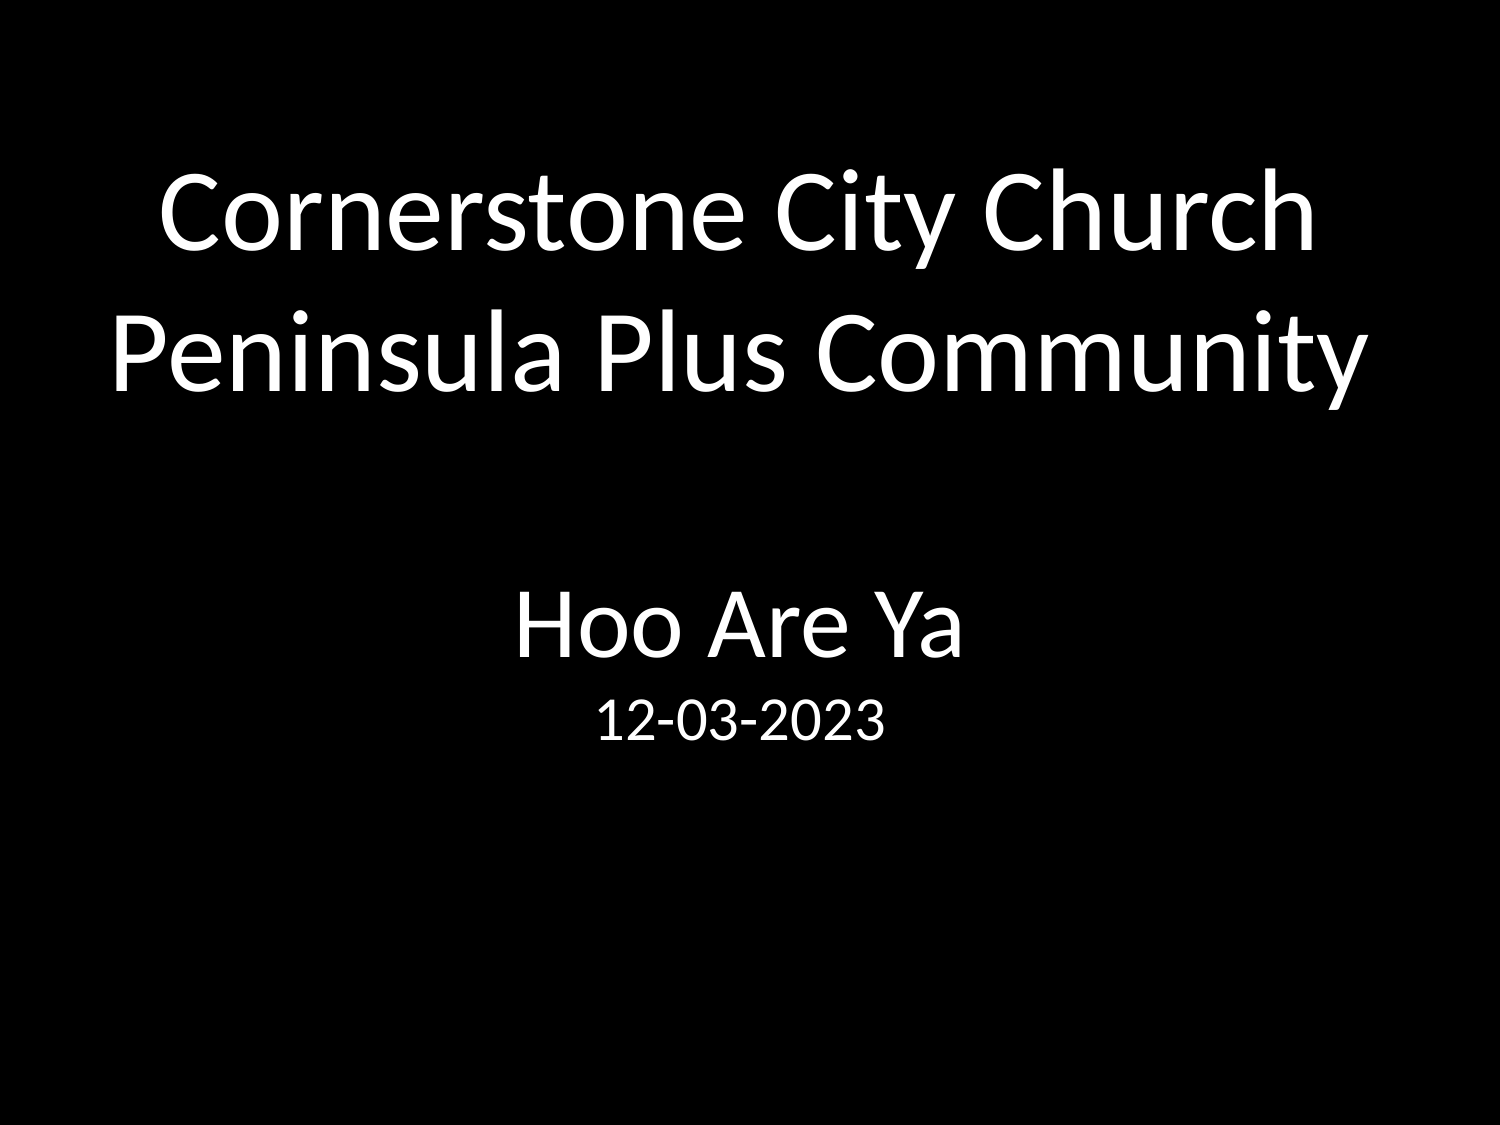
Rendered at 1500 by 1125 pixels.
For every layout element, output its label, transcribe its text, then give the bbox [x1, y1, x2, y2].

list Cornerstone City Church Peninsula Plus Community Hoo Are Ya 12-03-2023 [64, 125, 1415, 868]
